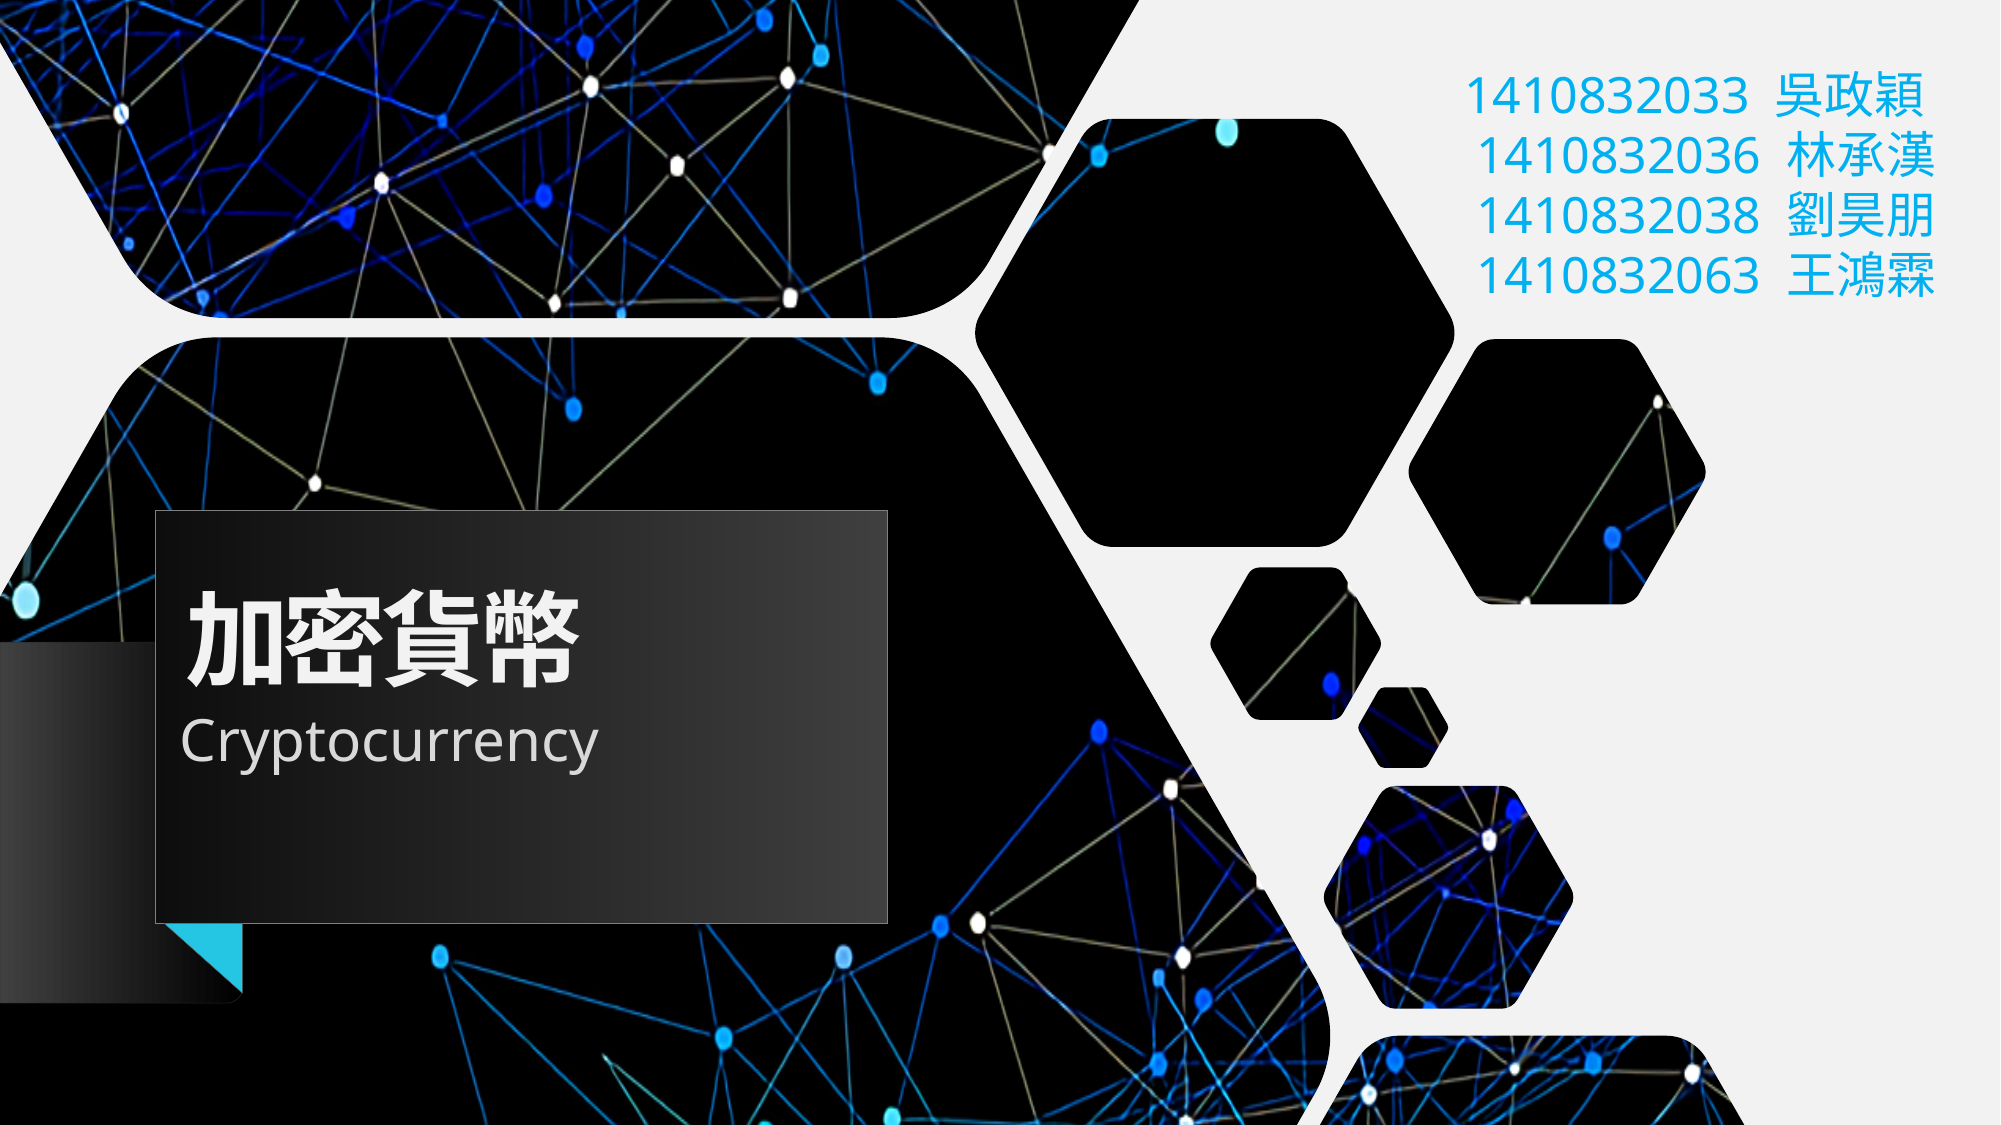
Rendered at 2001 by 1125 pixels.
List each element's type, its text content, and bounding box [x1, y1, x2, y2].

picture [0, 0, 1748, 1125]
picture [1740, 142, 1748, 152]
picture [1741, 201, 1748, 211]
text_box 1410832033 吳政穎1410832036 林承漢 1410832038 劉昊朋 1410832063 王鴻霖 [1748, 63, 1937, 295]
picture [1740, 155, 1748, 169]
picture [1739, 217, 1748, 229]
